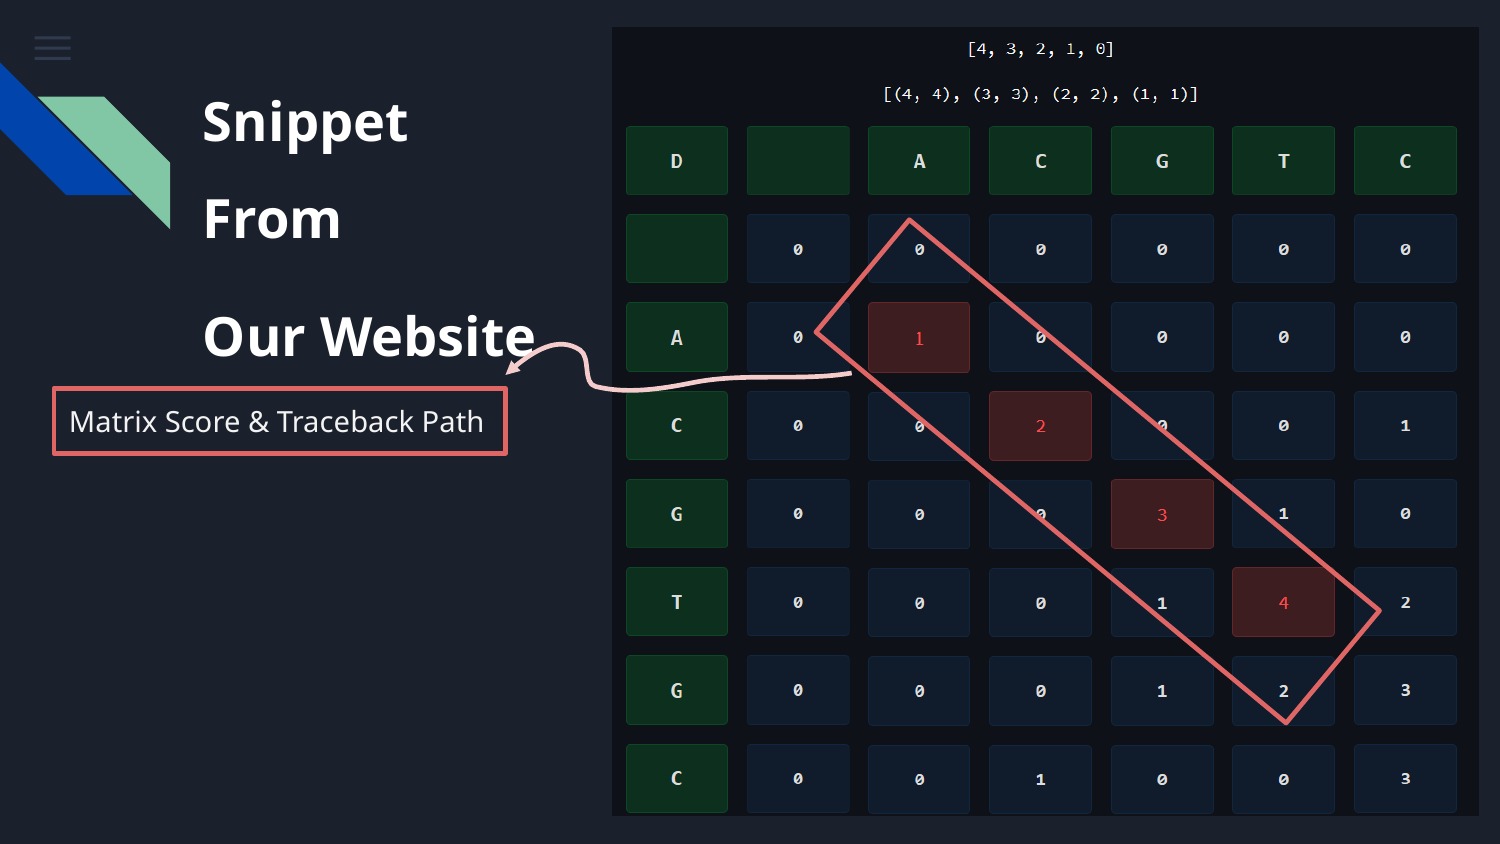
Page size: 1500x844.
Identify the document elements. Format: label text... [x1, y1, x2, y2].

title Snippet From Our Website [187, 39, 571, 278]
text_box Matrix Score & Traceback Path [53, 388, 506, 454]
text_box [505, 344, 607, 389]
picture [612, 26, 1479, 816]
